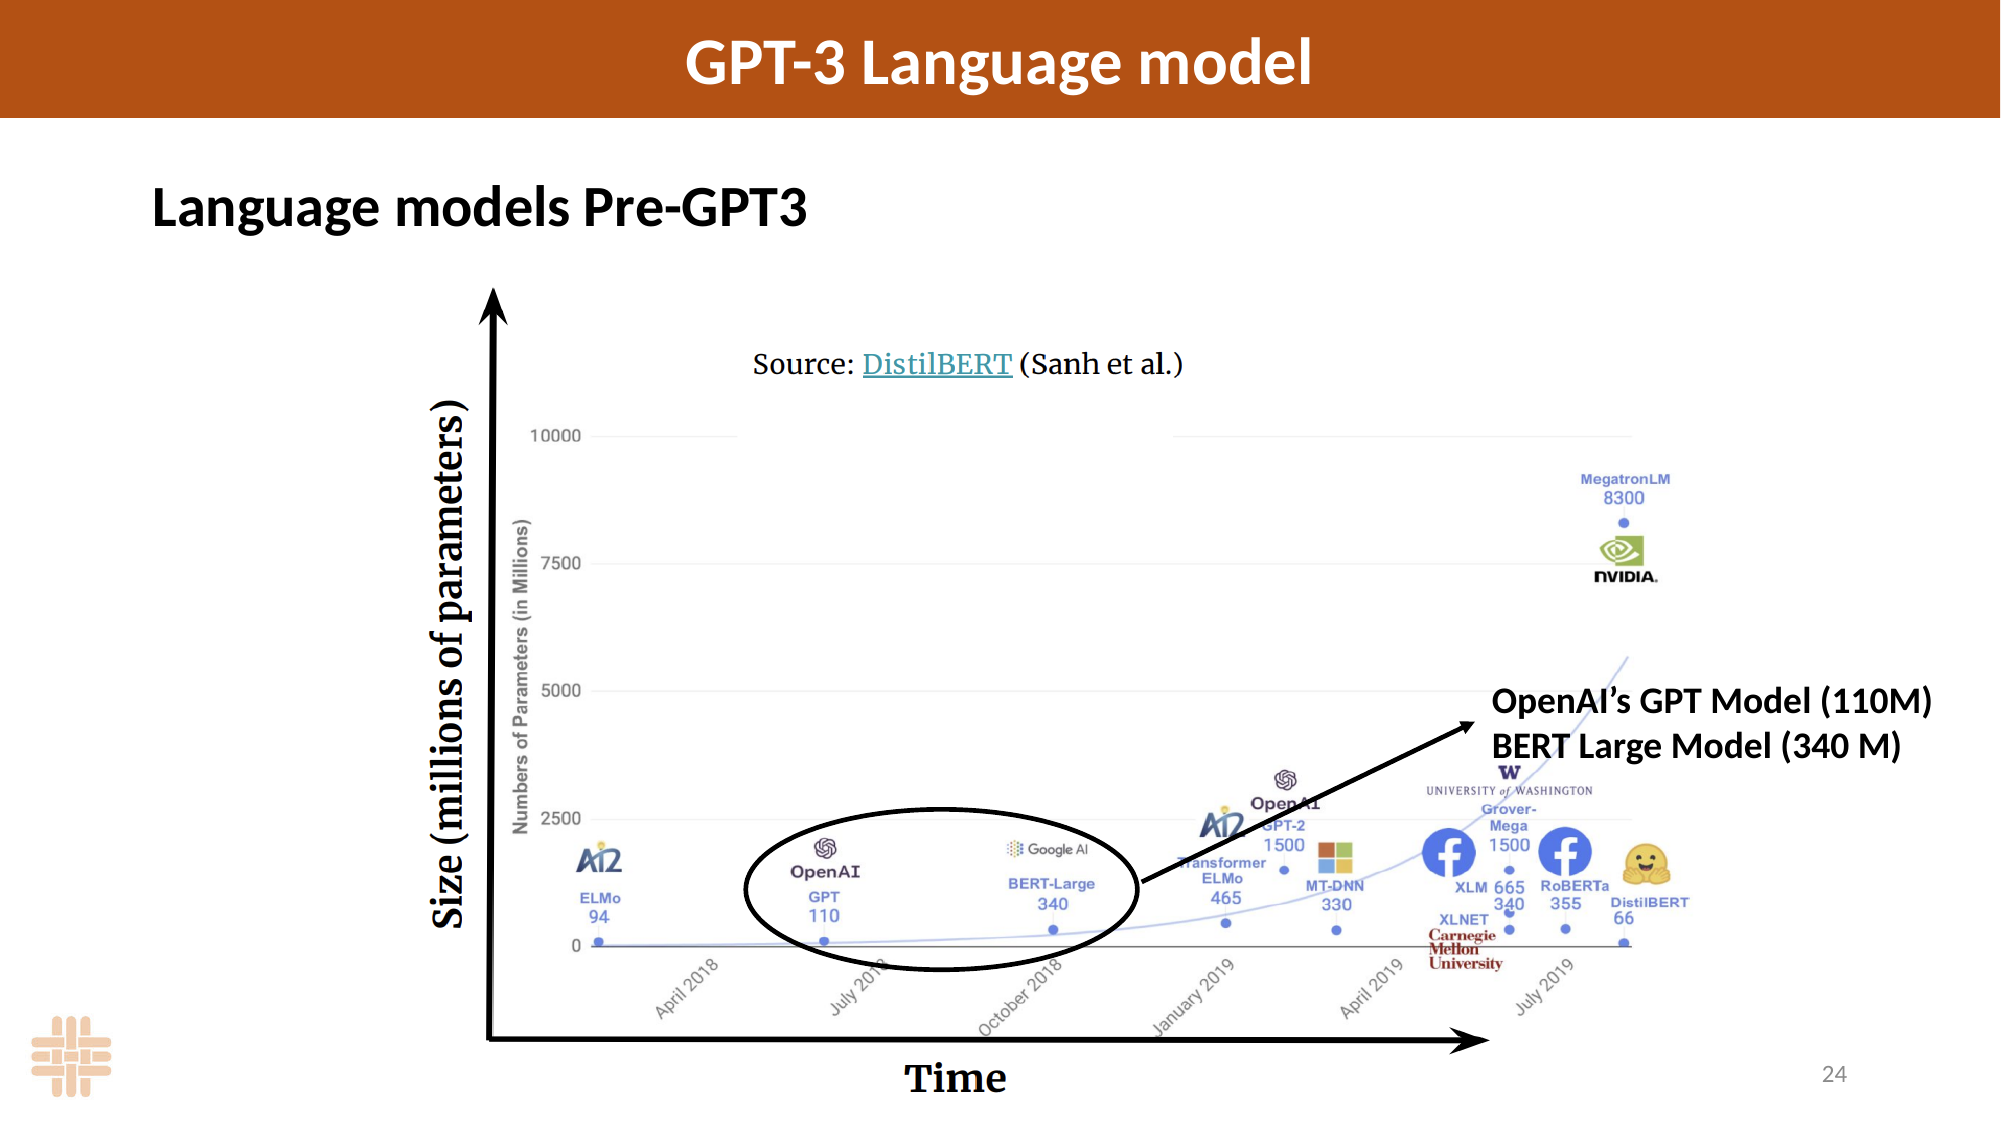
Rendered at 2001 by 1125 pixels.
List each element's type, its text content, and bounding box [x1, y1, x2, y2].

picture [0, 0, 2001, 1125]
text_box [1141, 721, 1475, 882]
text_box OpenAI’s GPT Model (110M) BERT Large Model (340 M) [1713, 668, 1949, 774]
title GPT-3 Language model [0, 21, 2000, 106]
slide_number 24 [1713, 1042, 1863, 1103]
list Language models Pre-GPT3 [137, 168, 1863, 1014]
